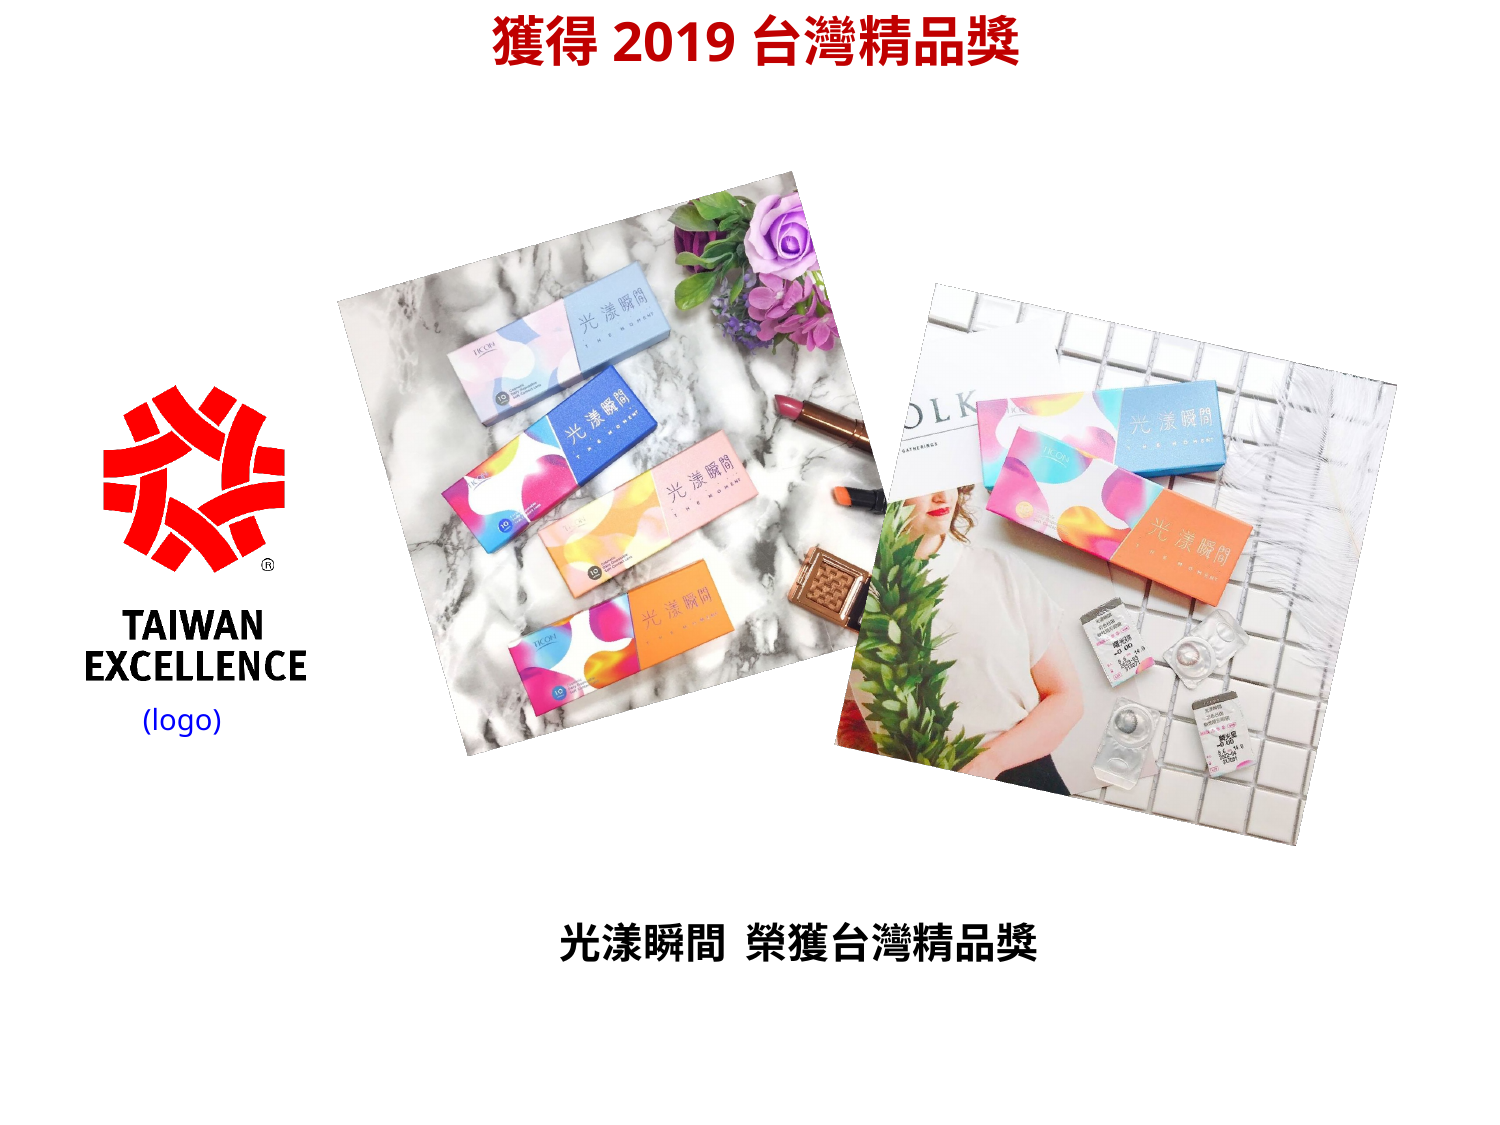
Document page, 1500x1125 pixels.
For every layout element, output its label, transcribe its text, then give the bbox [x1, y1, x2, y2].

text_box (logo) [127, 694, 237, 745]
picture [86, 385, 306, 681]
text_box 光漾瞬間 榮獲台灣精品獎 [539, 909, 1059, 975]
picture [337, 171, 1397, 846]
text_box 獲得2019台灣精品獎 [476, 0, 1036, 80]
